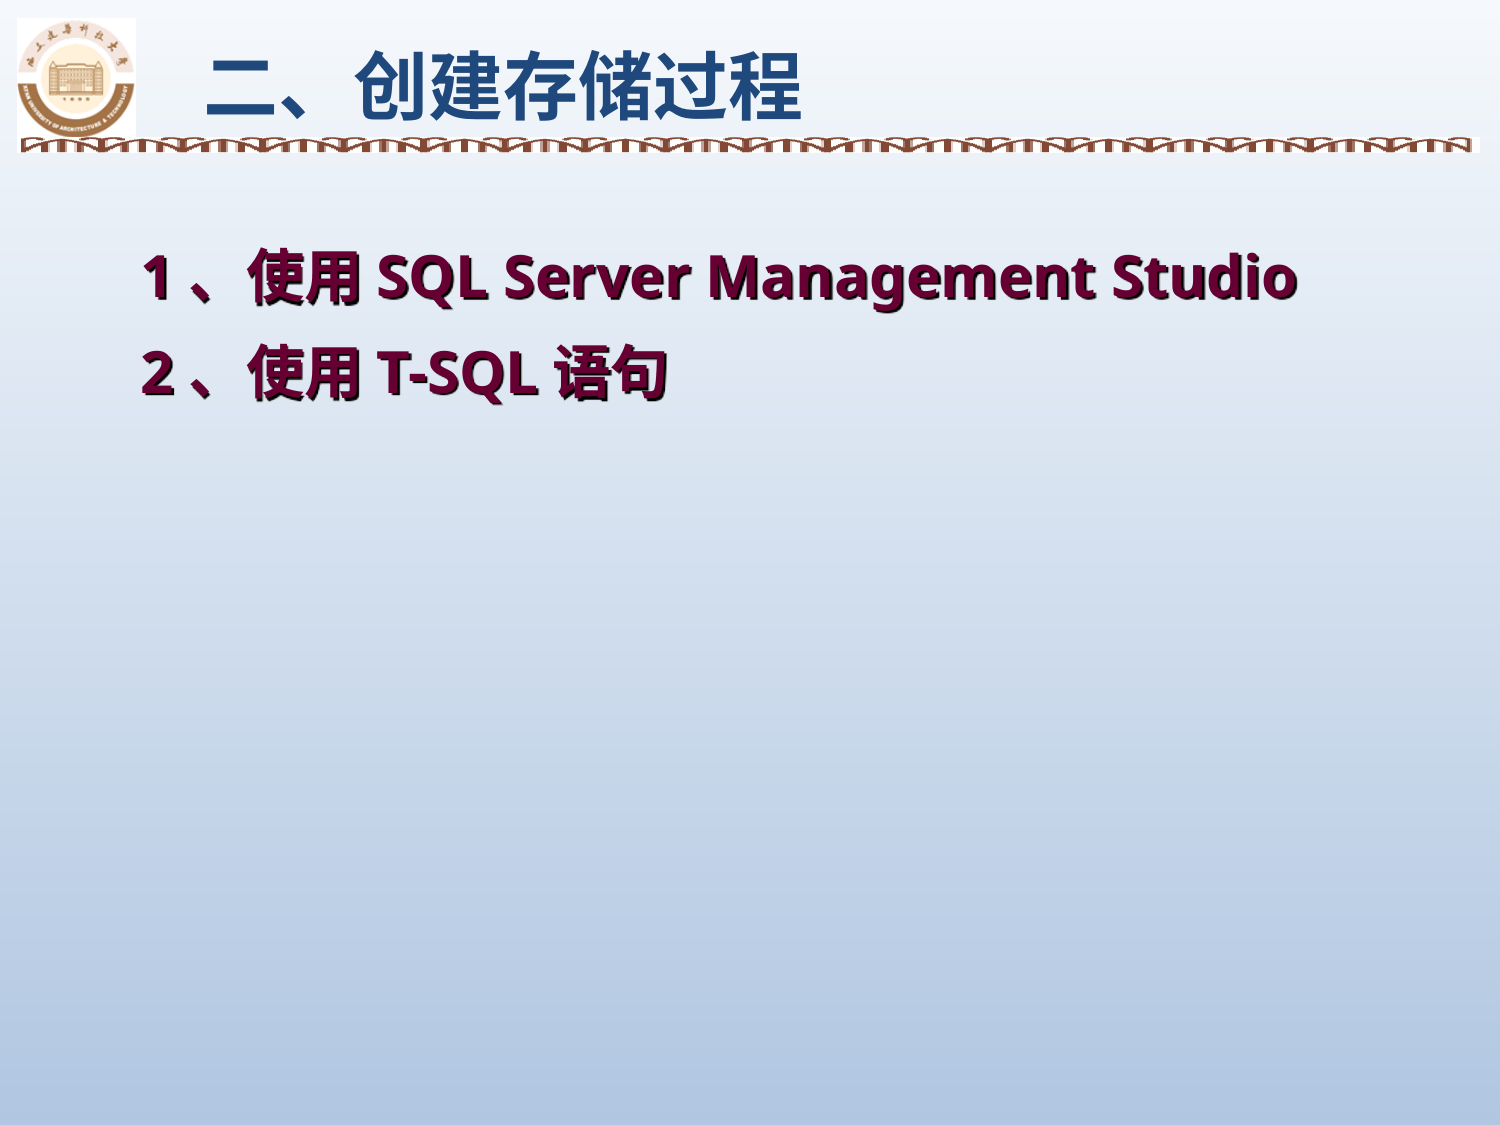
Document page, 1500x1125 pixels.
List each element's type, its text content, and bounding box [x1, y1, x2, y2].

text_box 1、使用SQL Server Management Studio 2、使用T-SQL语句 [65, 218, 1412, 1071]
text_box 二、创建存储过程 [188, 35, 1468, 138]
picture [17, 18, 1480, 153]
